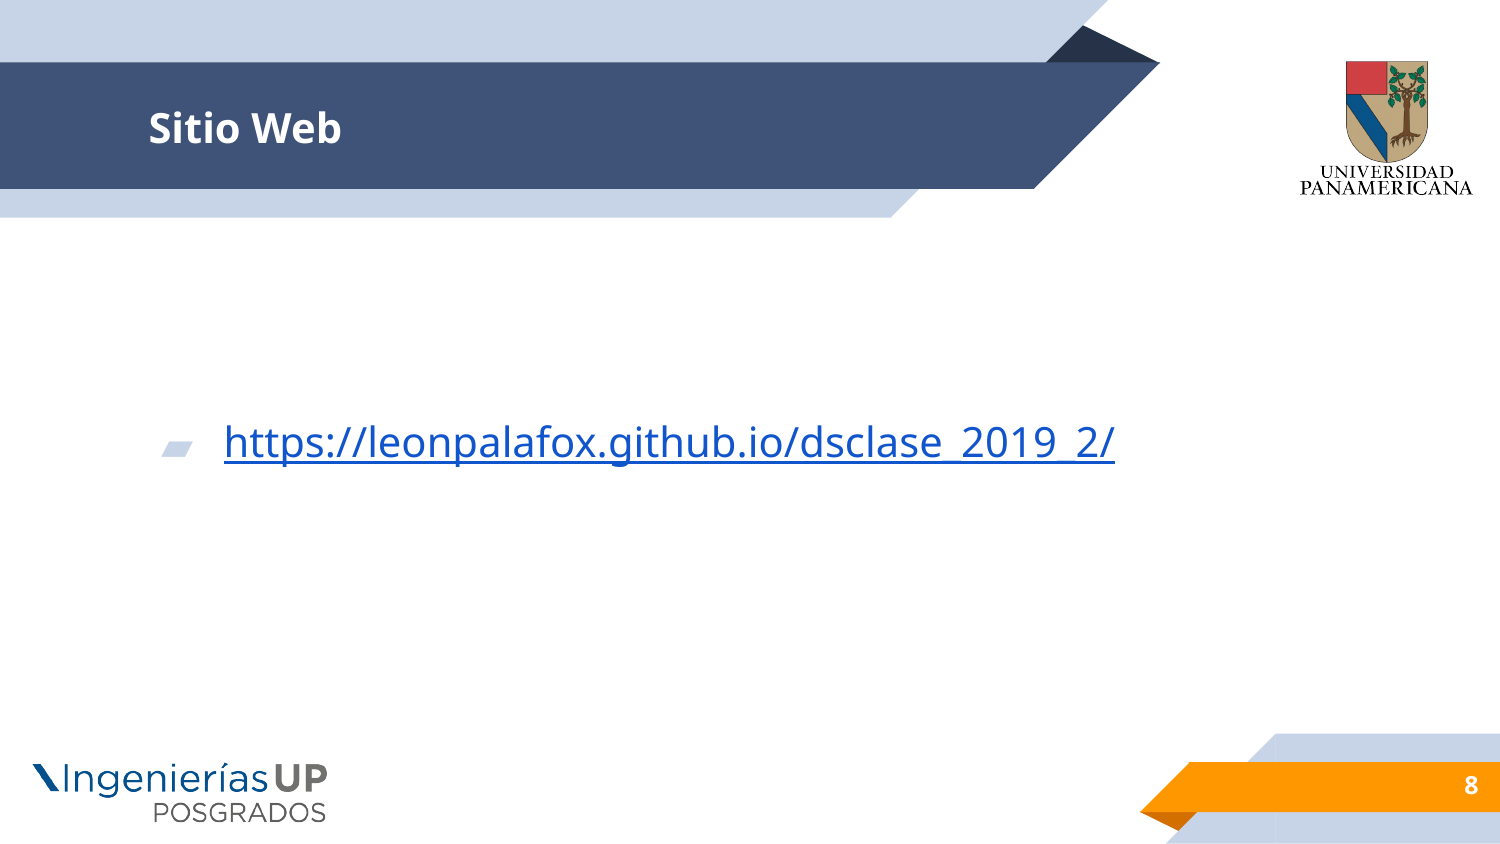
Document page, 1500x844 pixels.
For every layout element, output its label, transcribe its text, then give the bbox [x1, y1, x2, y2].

picture [15, 737, 344, 844]
picture [1286, 44, 1490, 210]
slide_number 8 [1249, 760, 1494, 813]
title Sitio Web [133, 64, 1035, 190]
list https://leonpalafox.github.io/dsclase_2019_2/ [133, 217, 1140, 734]
